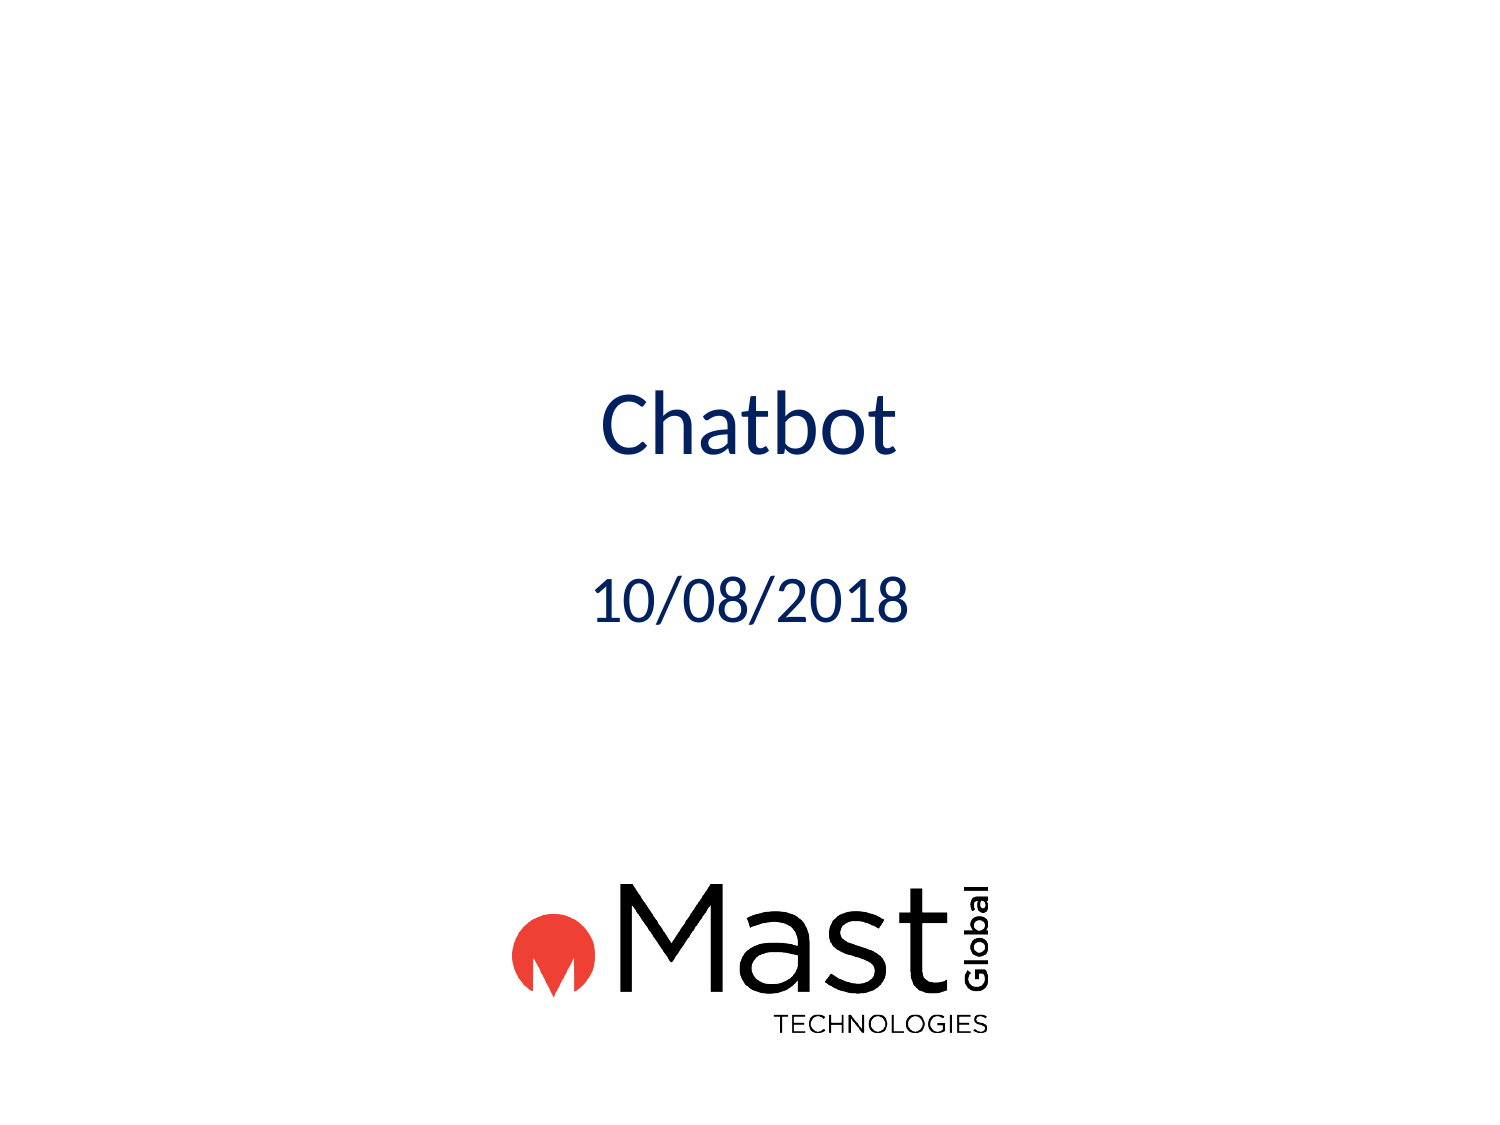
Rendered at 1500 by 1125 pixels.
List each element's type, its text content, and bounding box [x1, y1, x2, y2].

picture [512, 884, 988, 1033]
title Chatbot [112, 286, 1388, 549]
subtitle 10/08/2018 [225, 548, 1275, 713]
